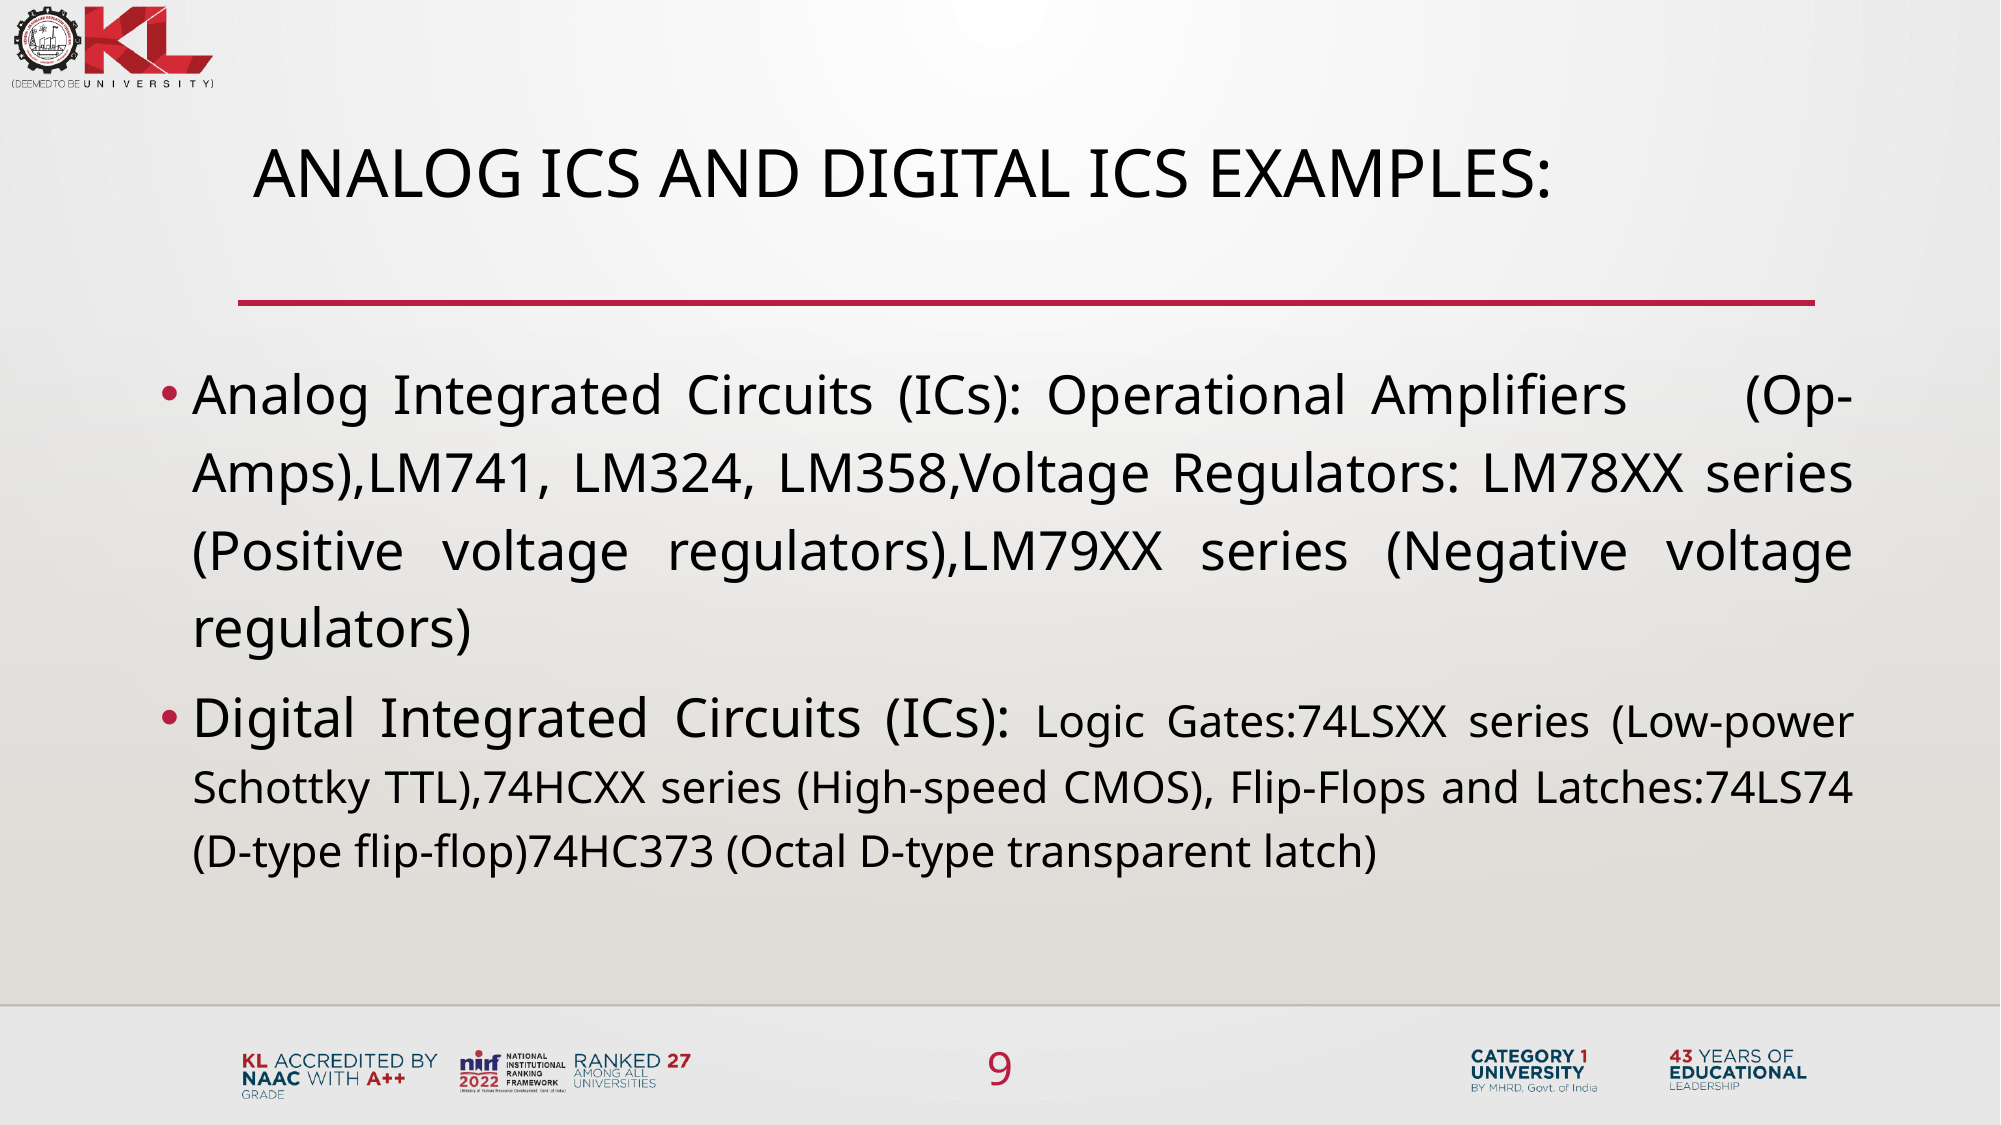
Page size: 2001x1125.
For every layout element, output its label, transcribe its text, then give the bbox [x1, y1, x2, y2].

picture [238, 1045, 716, 1103]
list Analog Integrated Circuits (ICs): Operational Amplifiers (Op-Amps),LM741, LM324, LM358,Voltage Regulators: LM78XX series (Positive voltage regulators),LM79XX series (Negative voltage regulators) Digital Integrated Circuits (ICs): Logic Gates:74LSXX series (Low-power Schottky TTL),74HCXX series (High-speed CMOS), Flip-Flops and Latches:74LS74 (D-type flip-flop)74HC373 (Octal D-type transparent latch) [145, 339, 1871, 890]
slide_number 9 [933, 1031, 1067, 1115]
picture [1447, 1045, 1814, 1101]
picture [12, 5, 213, 88]
title Analog Ics and digital Ics examples: [238, 131, 1814, 305]
